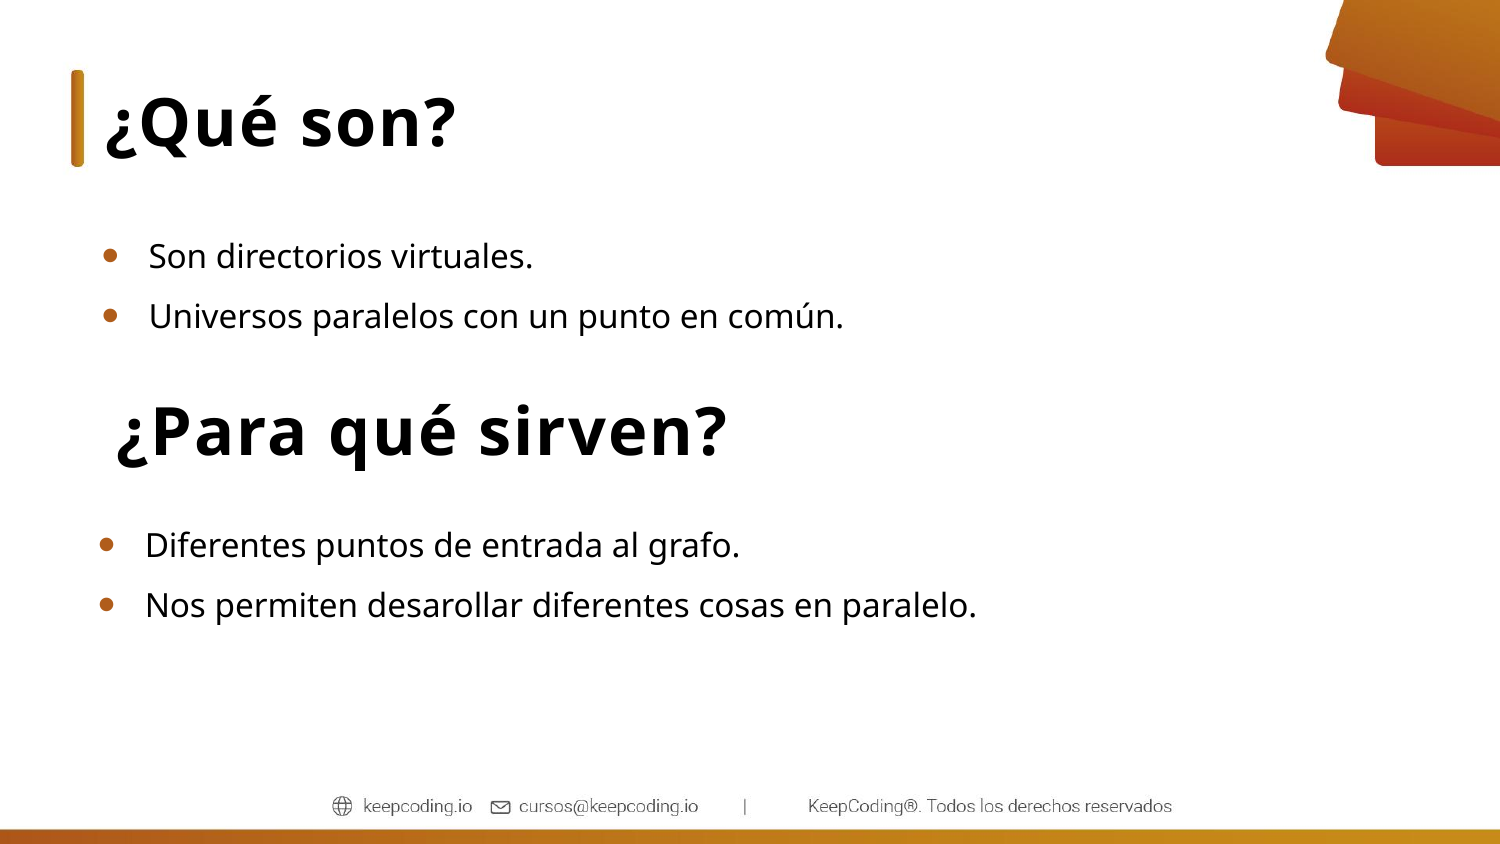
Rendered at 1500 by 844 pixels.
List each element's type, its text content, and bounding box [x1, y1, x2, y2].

text_box Diferentes puntos de entrada al grafo. Nos permiten desarollar diferentes cosas en paralelo. [83, 497, 994, 702]
picture [0, 0, 1500, 844]
text_box ¿Para qué sirven? [101, 381, 743, 497]
text_box Son directorios virtuales. Universos paralelos con un punto en común. [86, 207, 861, 437]
title ¿Qué son? [103, 77, 569, 207]
